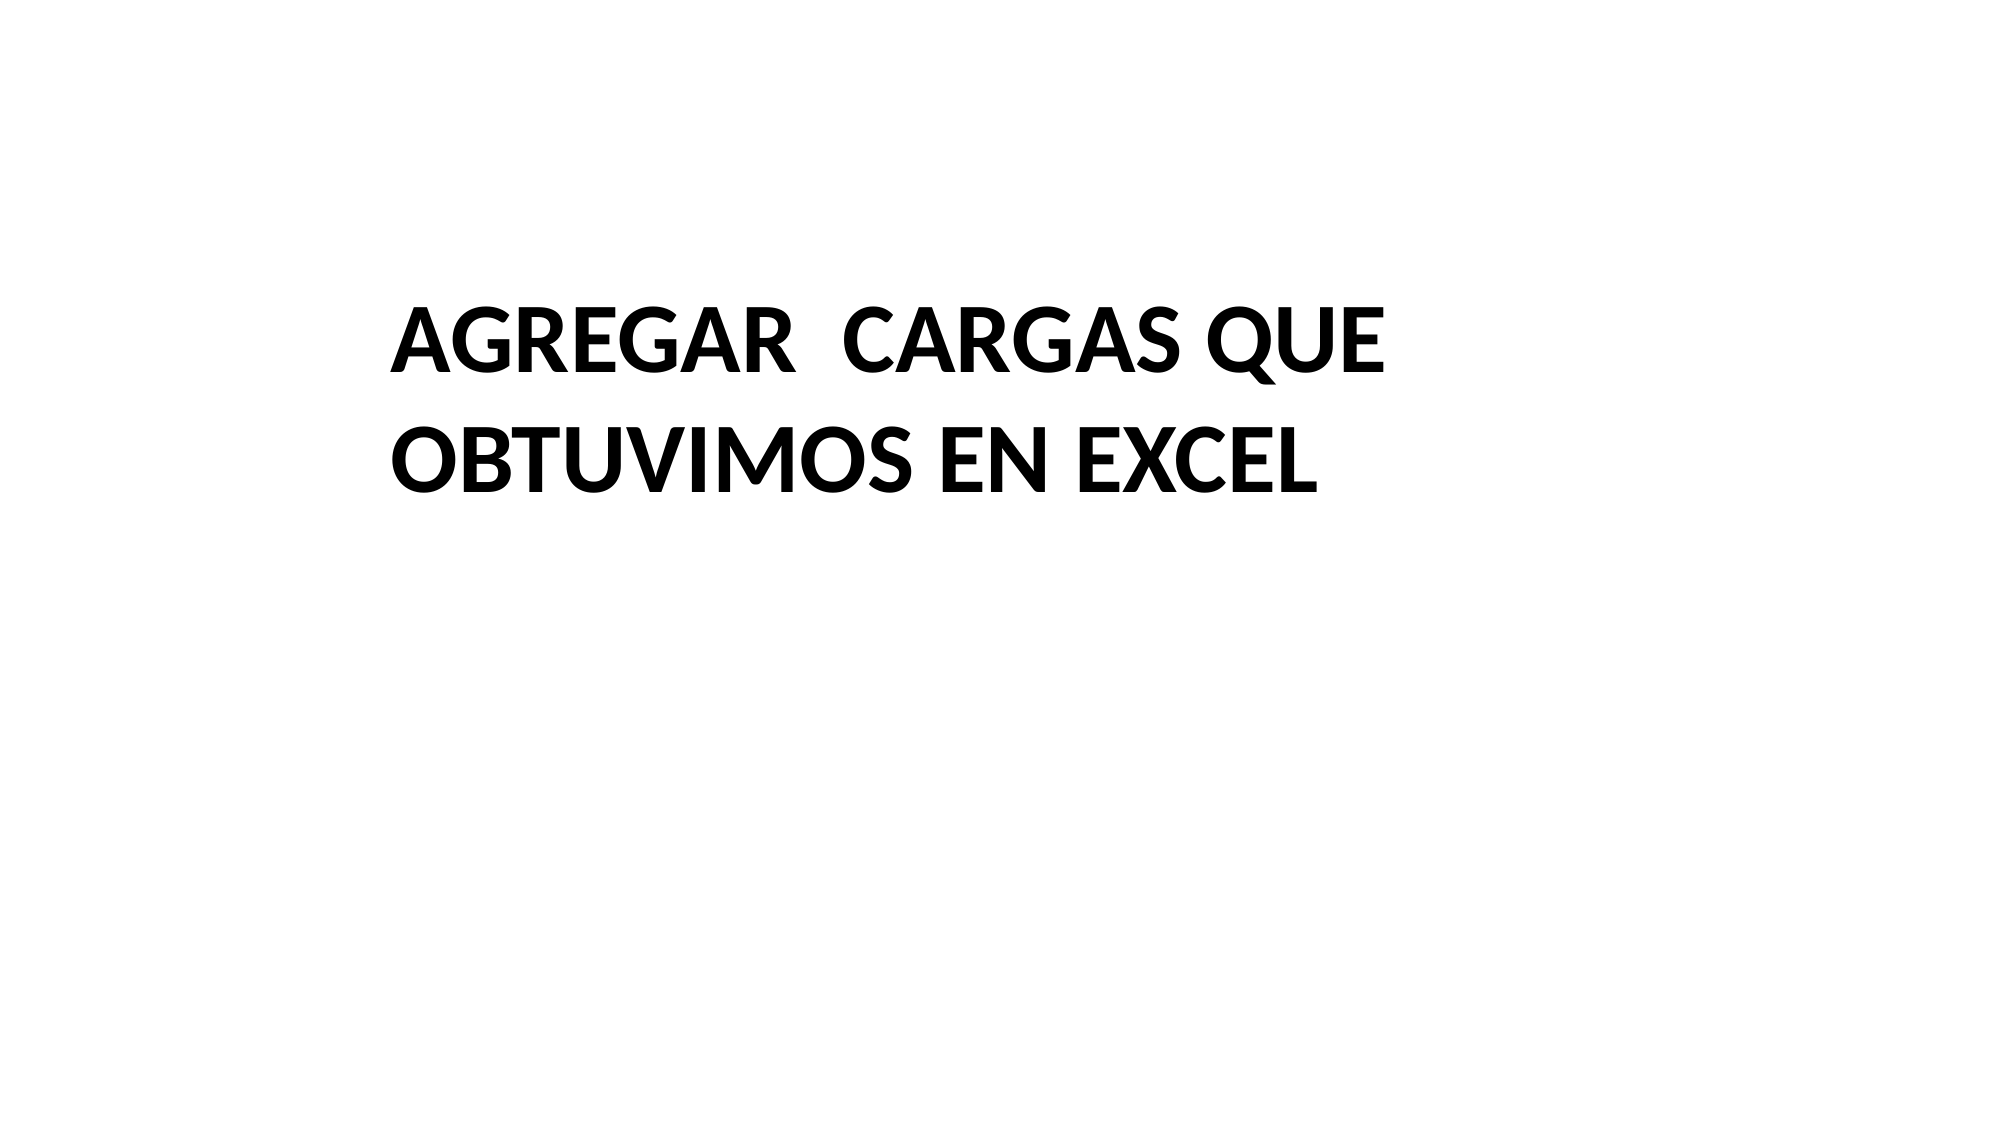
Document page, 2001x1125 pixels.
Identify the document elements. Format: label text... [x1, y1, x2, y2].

text_box AGREGAR CARGAS QUE OBTUVIMOS EN EXCEL [375, 265, 1625, 520]
